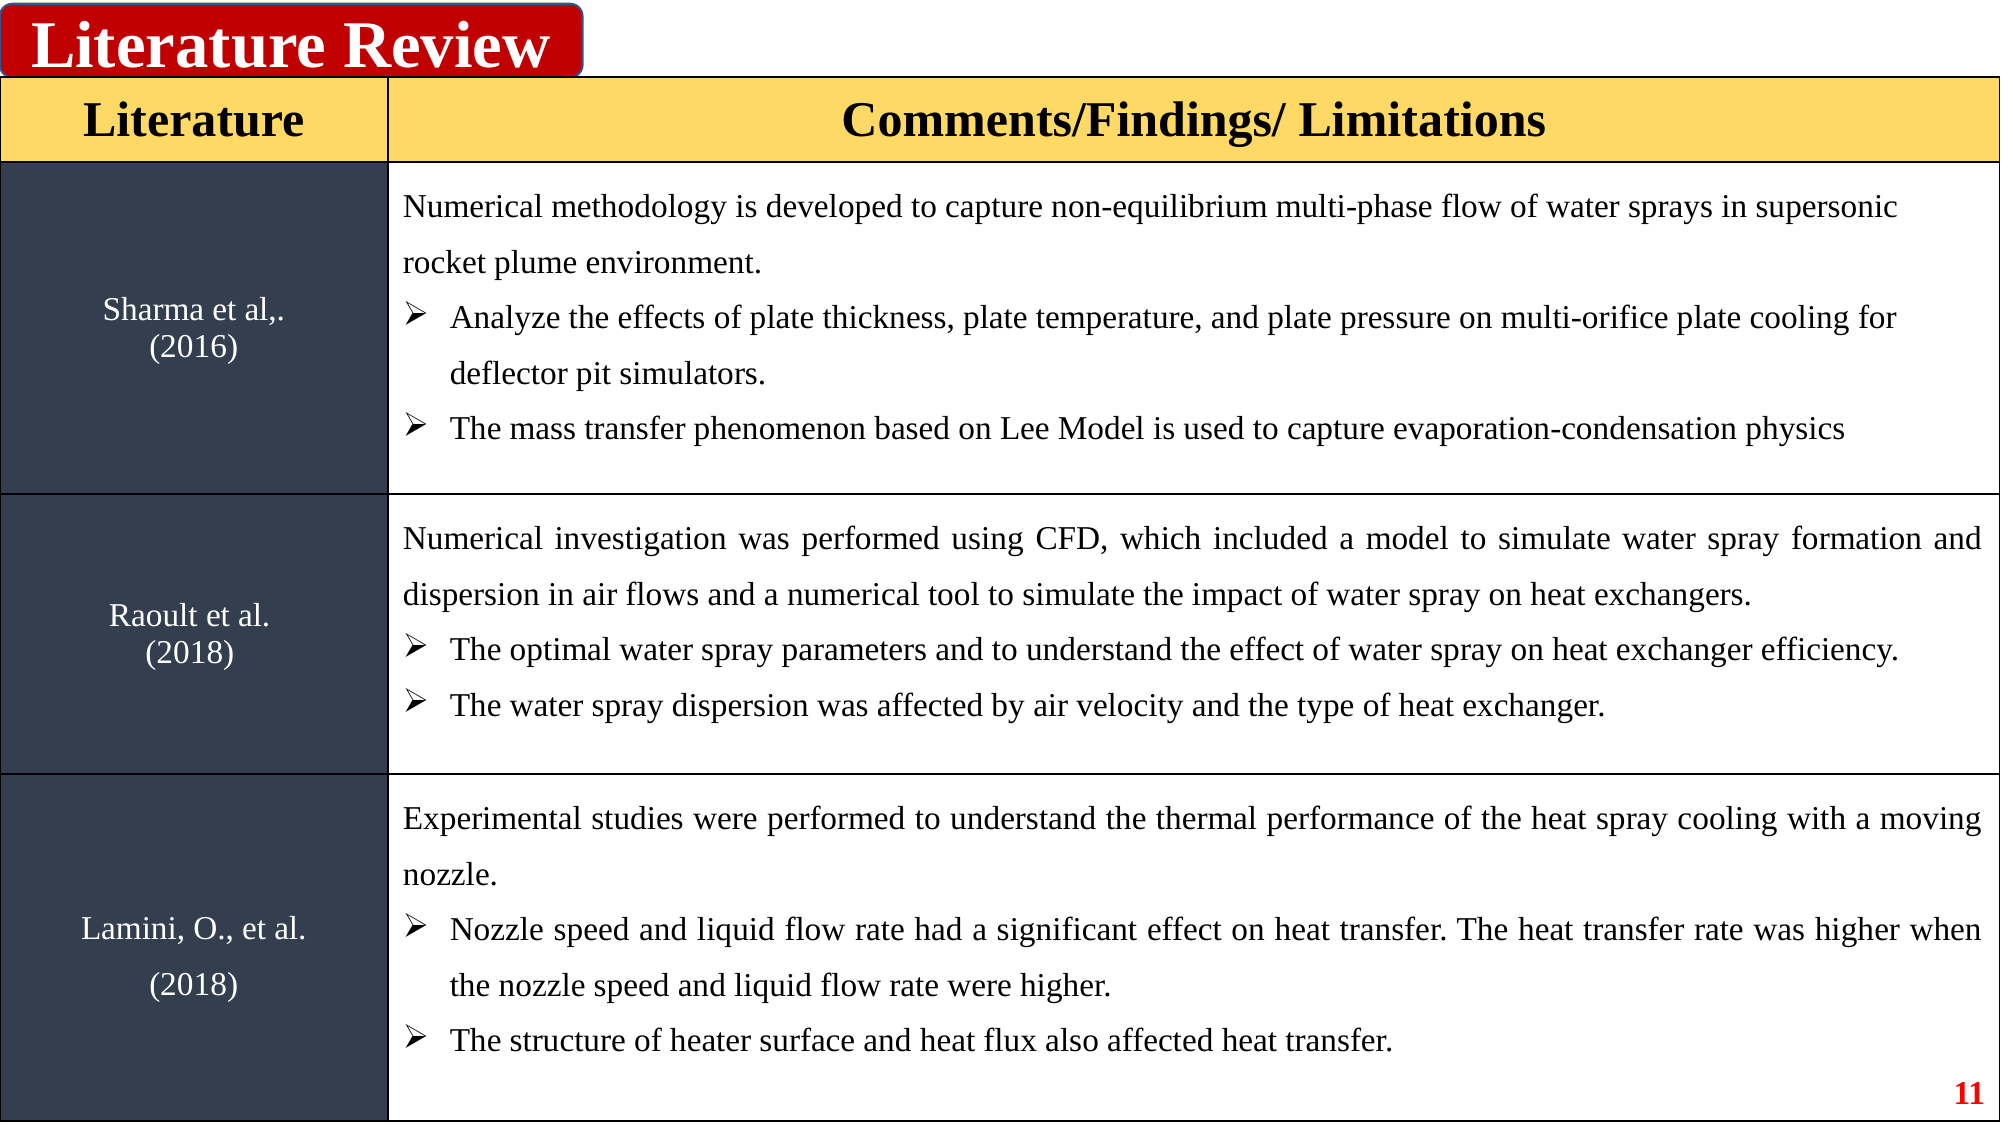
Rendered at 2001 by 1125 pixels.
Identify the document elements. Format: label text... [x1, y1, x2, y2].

table_cell Experimental studies were performed to understand the thermal performance of the heat spray cooling with a moving nozzle. Nozzle speed and liquid flow rate had a significant effect on heat transfer. The heat transfer rate was higher when the nozzle speed and liquid flow rate were higher. The structure of heater surface and heat flux also affected heat transfer. [389, 775, 1999, 1120]
table_cell Sharma et al,. (2016) [1, 163, 387, 493]
table_cell Raoult et al. (2018) [1, 495, 387, 773]
table_cell Numerical investigation was performed using CFD, which included a model to simulate water spray formation and dispersion in air flows and a numerical tool to simulate the impact of water spray on heat exchangers. The optimal water spray parameters and to understand the effect of water spray on heat exchanger efficiency. The water spray dispersion was affected by air velocity and the type of heat exchanger. [389, 495, 1999, 773]
table_cell Numerical methodology is developed to capture non-equilibrium multi-phase flow of water sprays in supersonic rocket plume environment. Analyze the effects of plate thickness, plate temperature, and plate pressure on multi-orifice plate cooling for deflector pit simulators. The mass transfer phenomenon based on Lee Model is used to capture evaporation-condensation physics [389, 163, 1999, 493]
table_cell Lamini, O., et al. (2018) [1, 775, 387, 1120]
slide_number 11 [1550, 1061, 2000, 1122]
text_box Literature Review [0, 2, 584, 76]
table_header Literature [1, 78, 387, 161]
table_header Comments/Findings/ Limitations [389, 78, 1999, 161]
